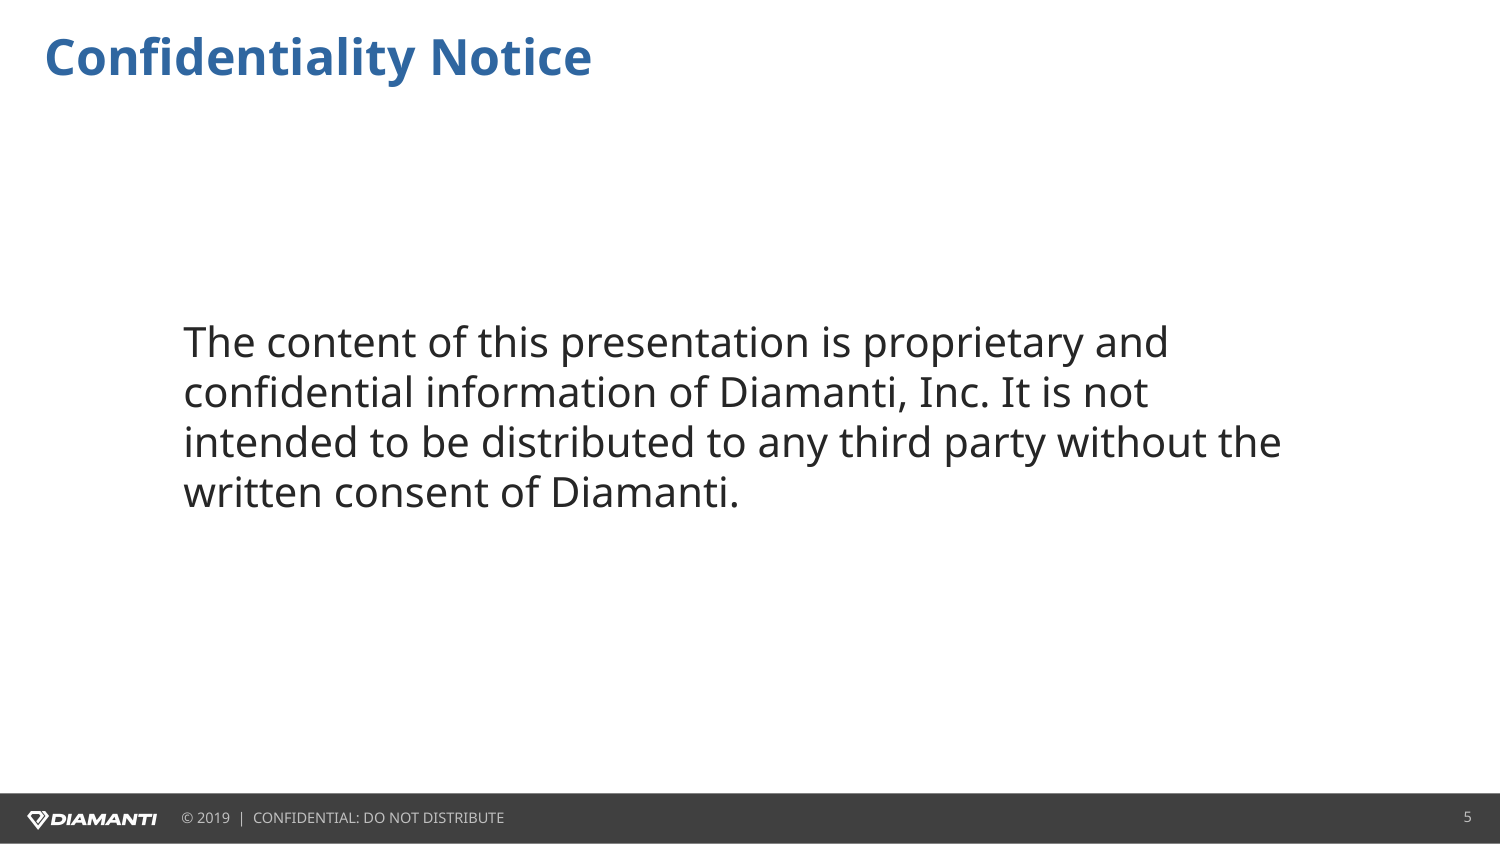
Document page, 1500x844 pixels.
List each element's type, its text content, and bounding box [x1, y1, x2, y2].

list The content of this presentation is proprietary and confidential information of Diamanti, Inc. It is not intended to be distributed to any third party without the written consent of Diamanti. [168, 308, 1329, 760]
title Confidentiality Notice [29, 22, 1395, 96]
picture [27, 811, 157, 830]
